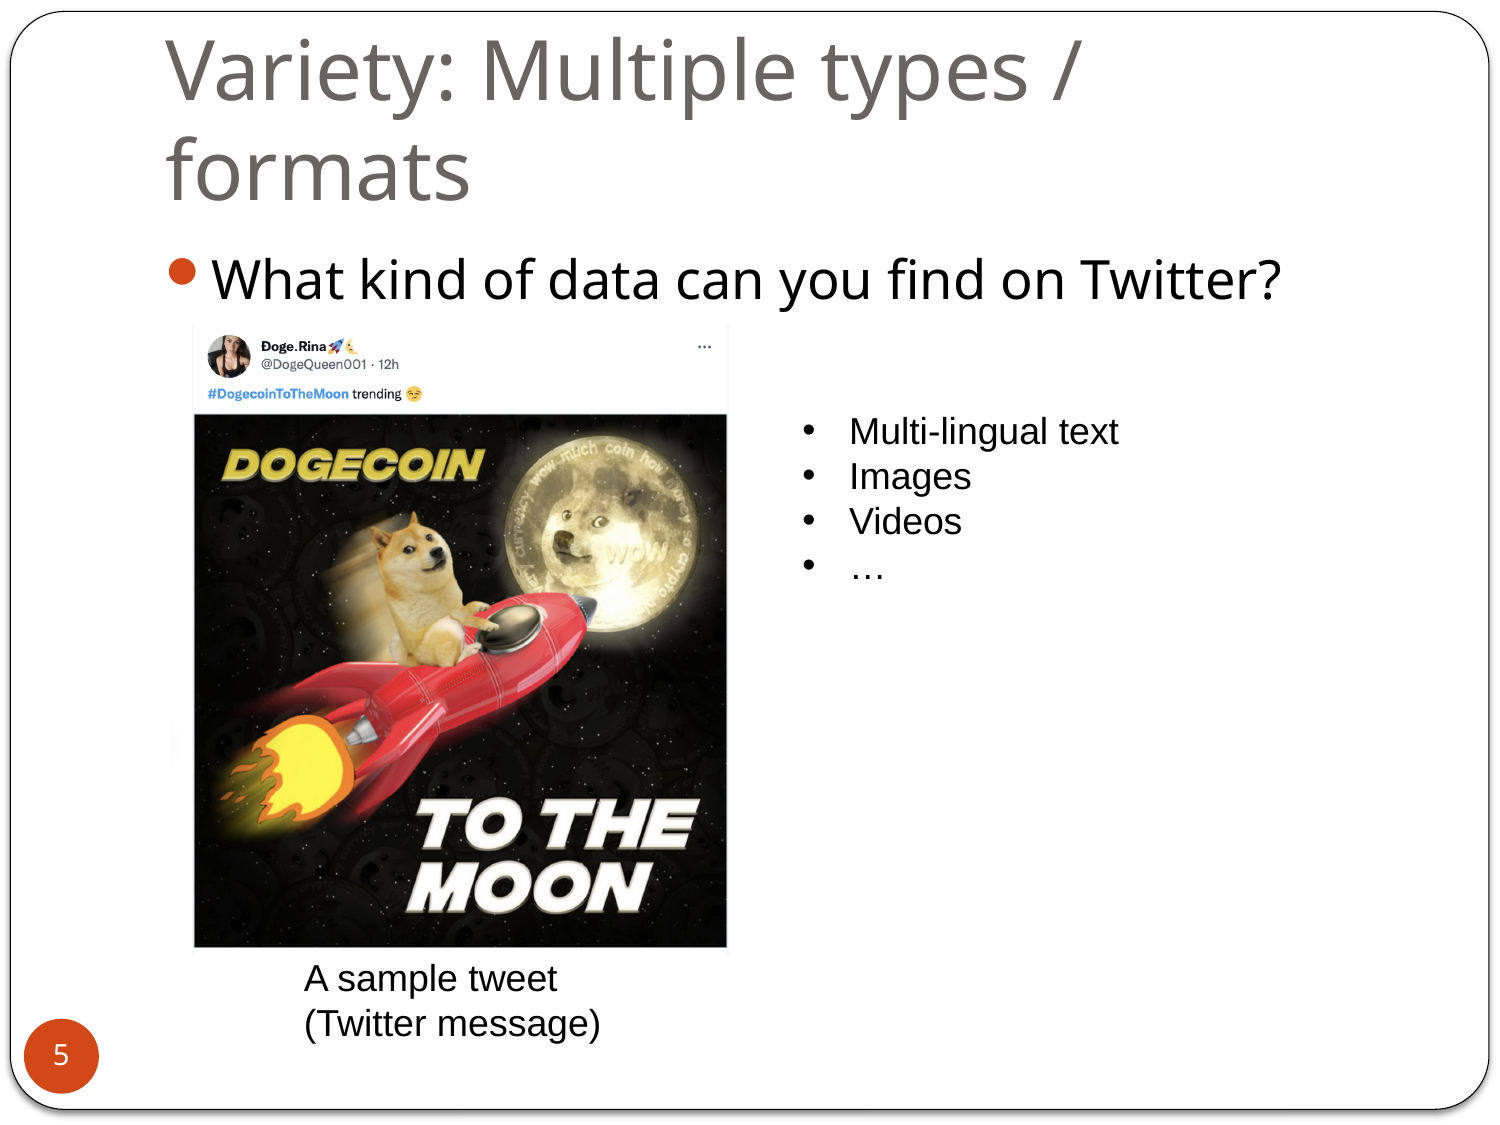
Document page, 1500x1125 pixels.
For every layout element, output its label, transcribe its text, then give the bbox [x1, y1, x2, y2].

title Variety: Multiple types / formats [150, 45, 1425, 233]
text_box Multi-lingual text Images Videos … [787, 399, 1200, 595]
list What kind of data can you find on Twitter? [150, 237, 1425, 988]
picture [169, 324, 746, 956]
slide_number 5 [23, 1018, 99, 1094]
text_box A sample tweet (Twitter message) [289, 964, 627, 1052]
